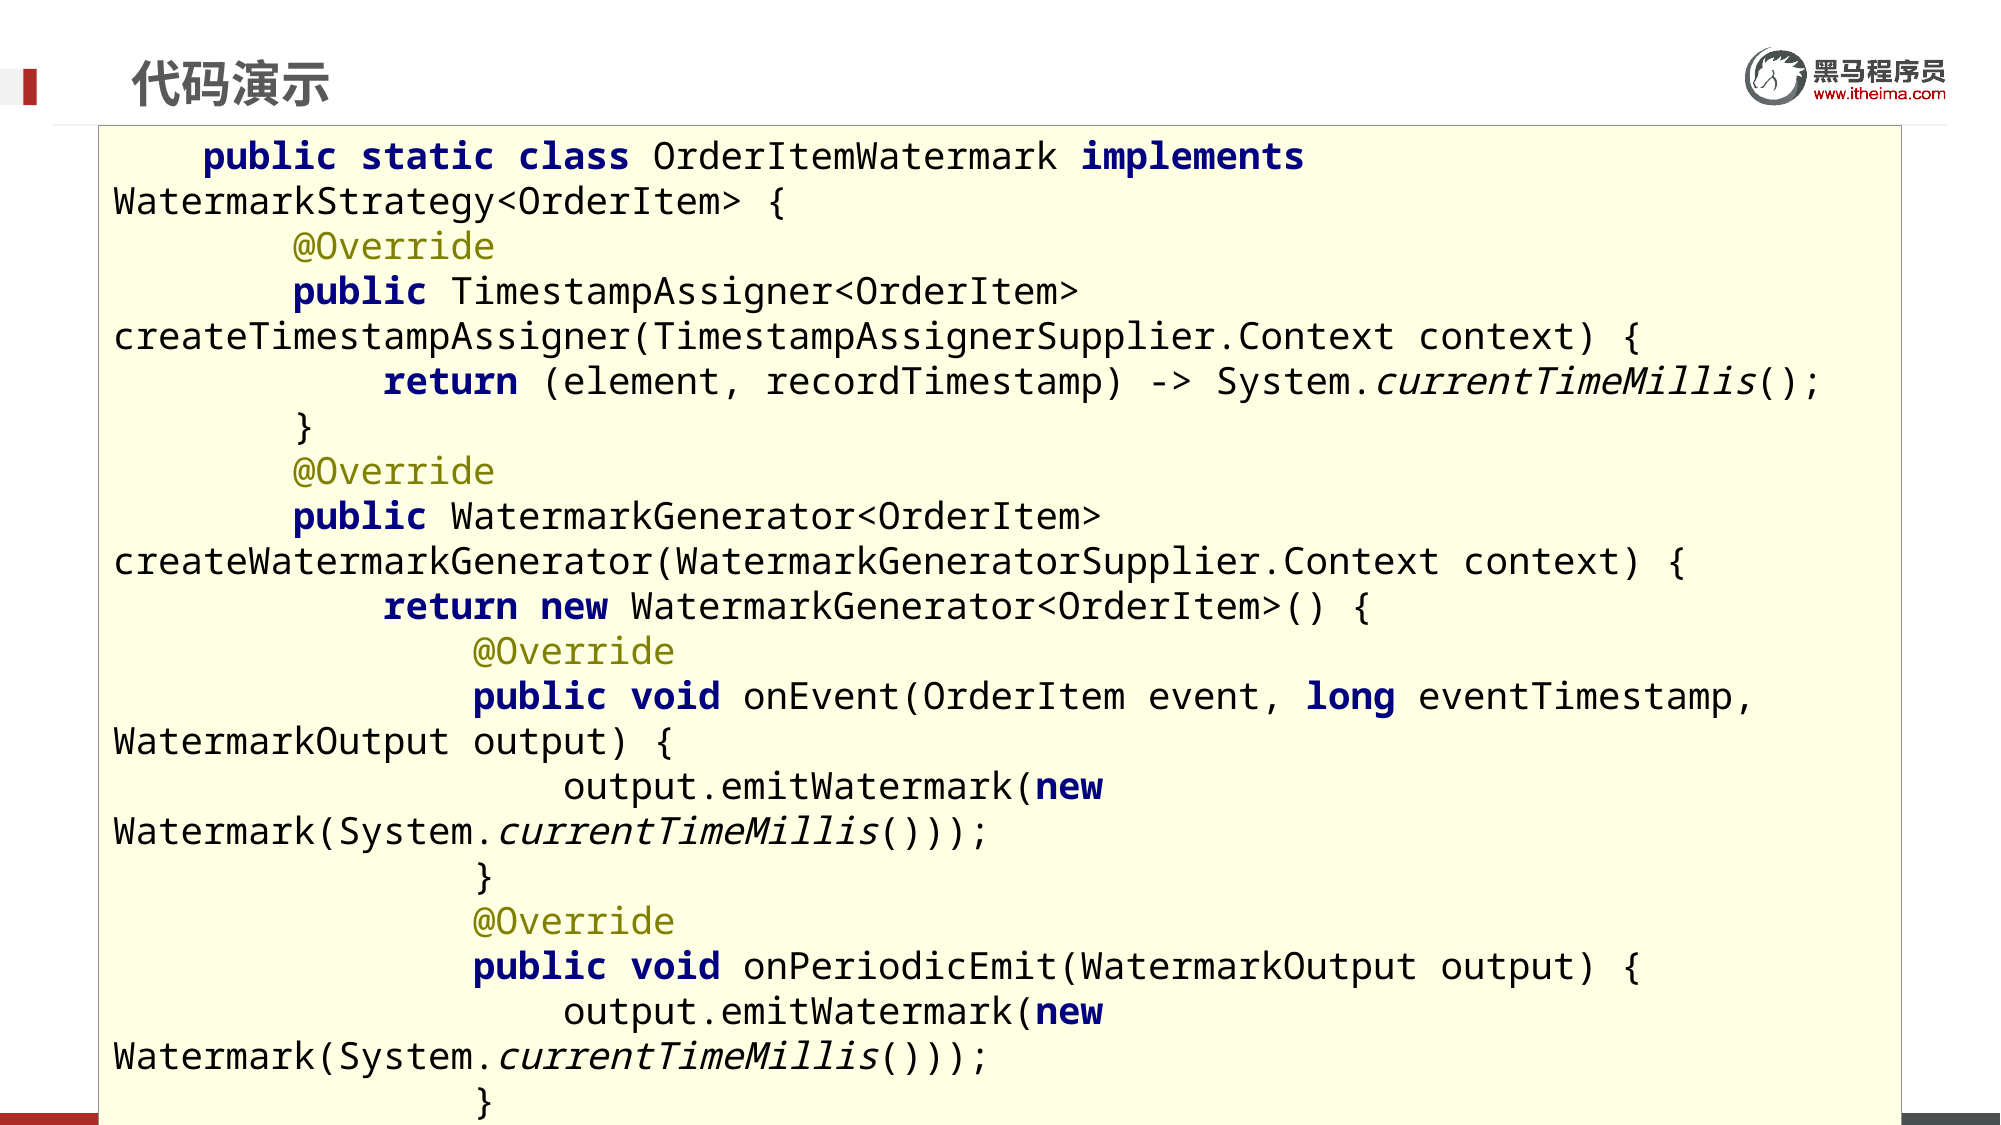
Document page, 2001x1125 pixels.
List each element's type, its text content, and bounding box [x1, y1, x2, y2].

title 代码演示 [116, 40, 1556, 124]
text_box public static class OrderItemWatermark implements WatermarkStrategy<OrderItem> { @Override public TimestampAssigner<OrderItem> createTimestampAssigner(TimestampAssignerSupplier.Context context) { return (element, recordTimestamp) -> System.currentTimeMillis(); } @Override public WatermarkGenerator<OrderItem> createWatermarkGenerator(WatermarkGeneratorSupplier.Context context) { return new WatermarkGenerator<OrderItem>() { @Override public void onEvent(OrderItem event, long eventTimestamp, WatermarkOutput output) { output.emitWatermark(new Watermark(System.currentTimeMillis())); } @Override public void onPeriodicEmit(WatermarkOutput output) { output.emitWatermark(new Watermark(System.currentTimeMillis())); } }; }}} [98, 124, 1902, 1125]
picture [1744, 46, 1946, 106]
